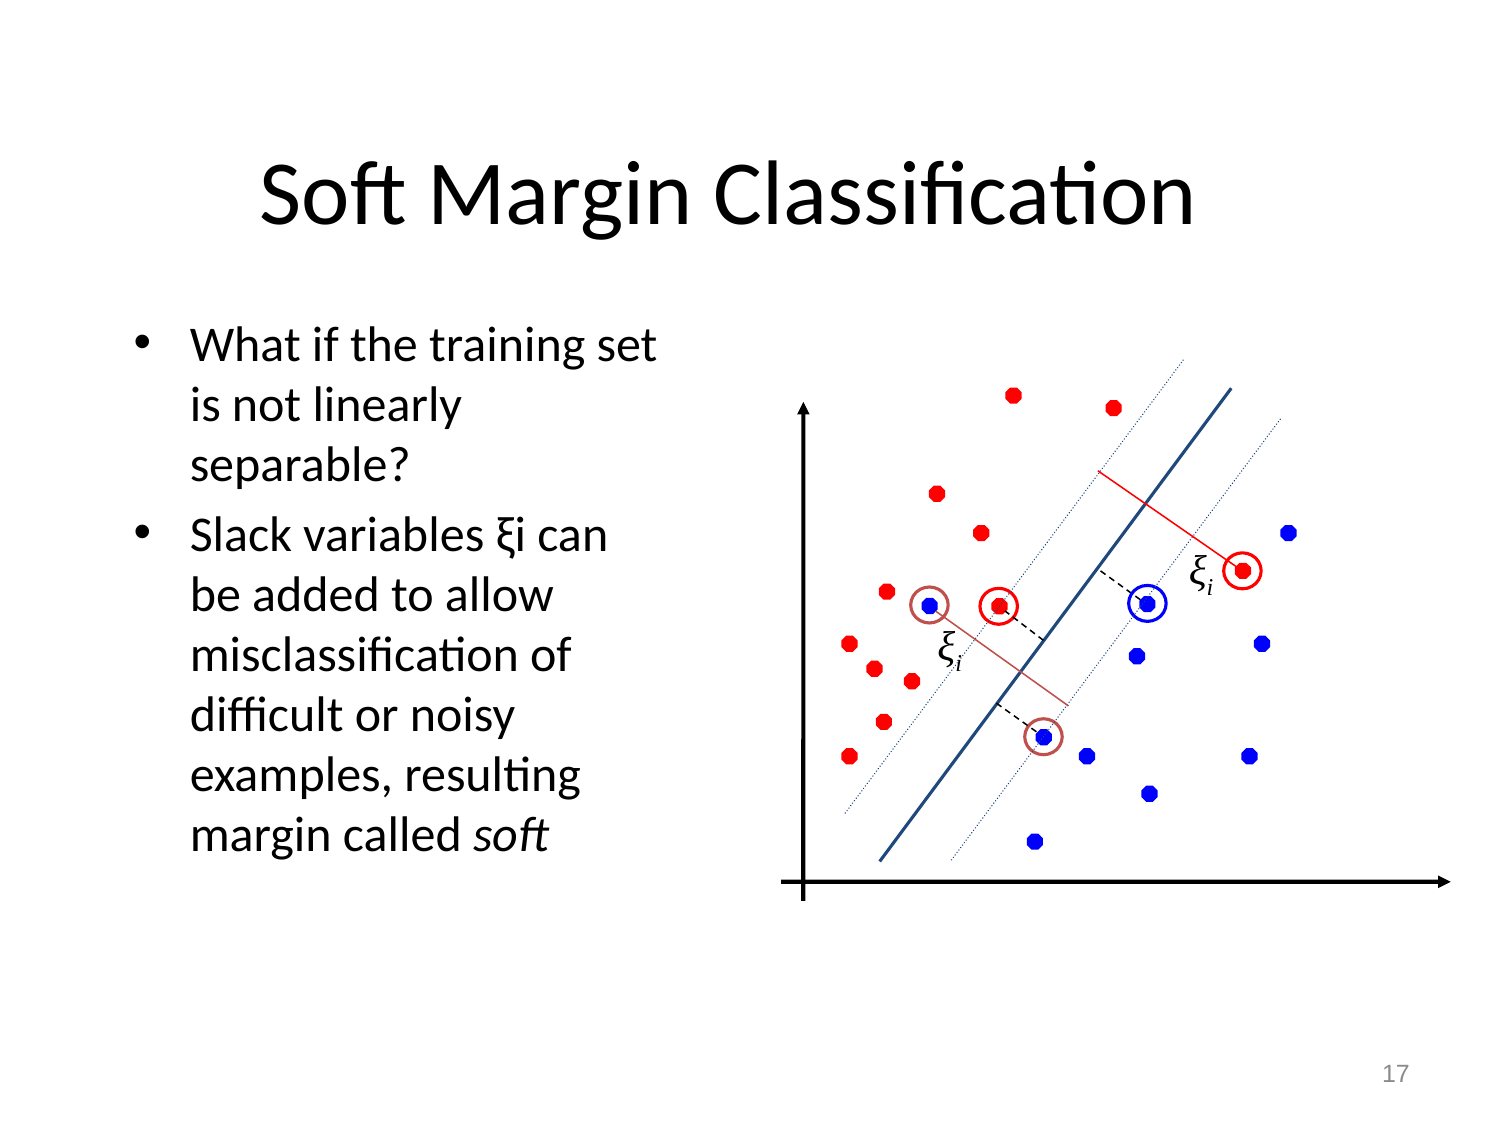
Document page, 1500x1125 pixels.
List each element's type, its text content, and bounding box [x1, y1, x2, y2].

text_box [842, 636, 857, 652]
text_box [1281, 525, 1296, 541]
text_box ξi [1173, 535, 1290, 608]
text_box [797, 401, 810, 881]
slide_number 17 [1074, 1042, 1425, 1103]
text_box [1106, 400, 1121, 416]
title Soft Margin Classification [75, 75, 1425, 300]
text_box [929, 486, 945, 502]
text_box [1129, 648, 1145, 664]
text_box [842, 748, 857, 764]
text_box [879, 584, 895, 599]
text_box [1027, 834, 1043, 849]
text_box [781, 875, 1451, 889]
text_box [1242, 748, 1257, 764]
text_box [1223, 552, 1262, 589]
text_box ξi [922, 611, 1039, 684]
text_box [910, 587, 949, 623]
text_box [973, 525, 989, 541]
text_box [867, 661, 882, 677]
text_box [1254, 636, 1270, 652]
text_box [1006, 388, 1021, 403]
text_box [904, 673, 920, 689]
text_box [1142, 786, 1157, 802]
list What if the training set is not linearly separable? Slack variables ξi can be added to allow misclassification of difficult or noisy examples, resulting margin called soft [118, 303, 681, 979]
text_box [979, 588, 1018, 611]
text_box [876, 714, 892, 730]
text_box [1024, 718, 1063, 755]
text_box [1079, 748, 1095, 764]
text_box [1128, 585, 1167, 622]
